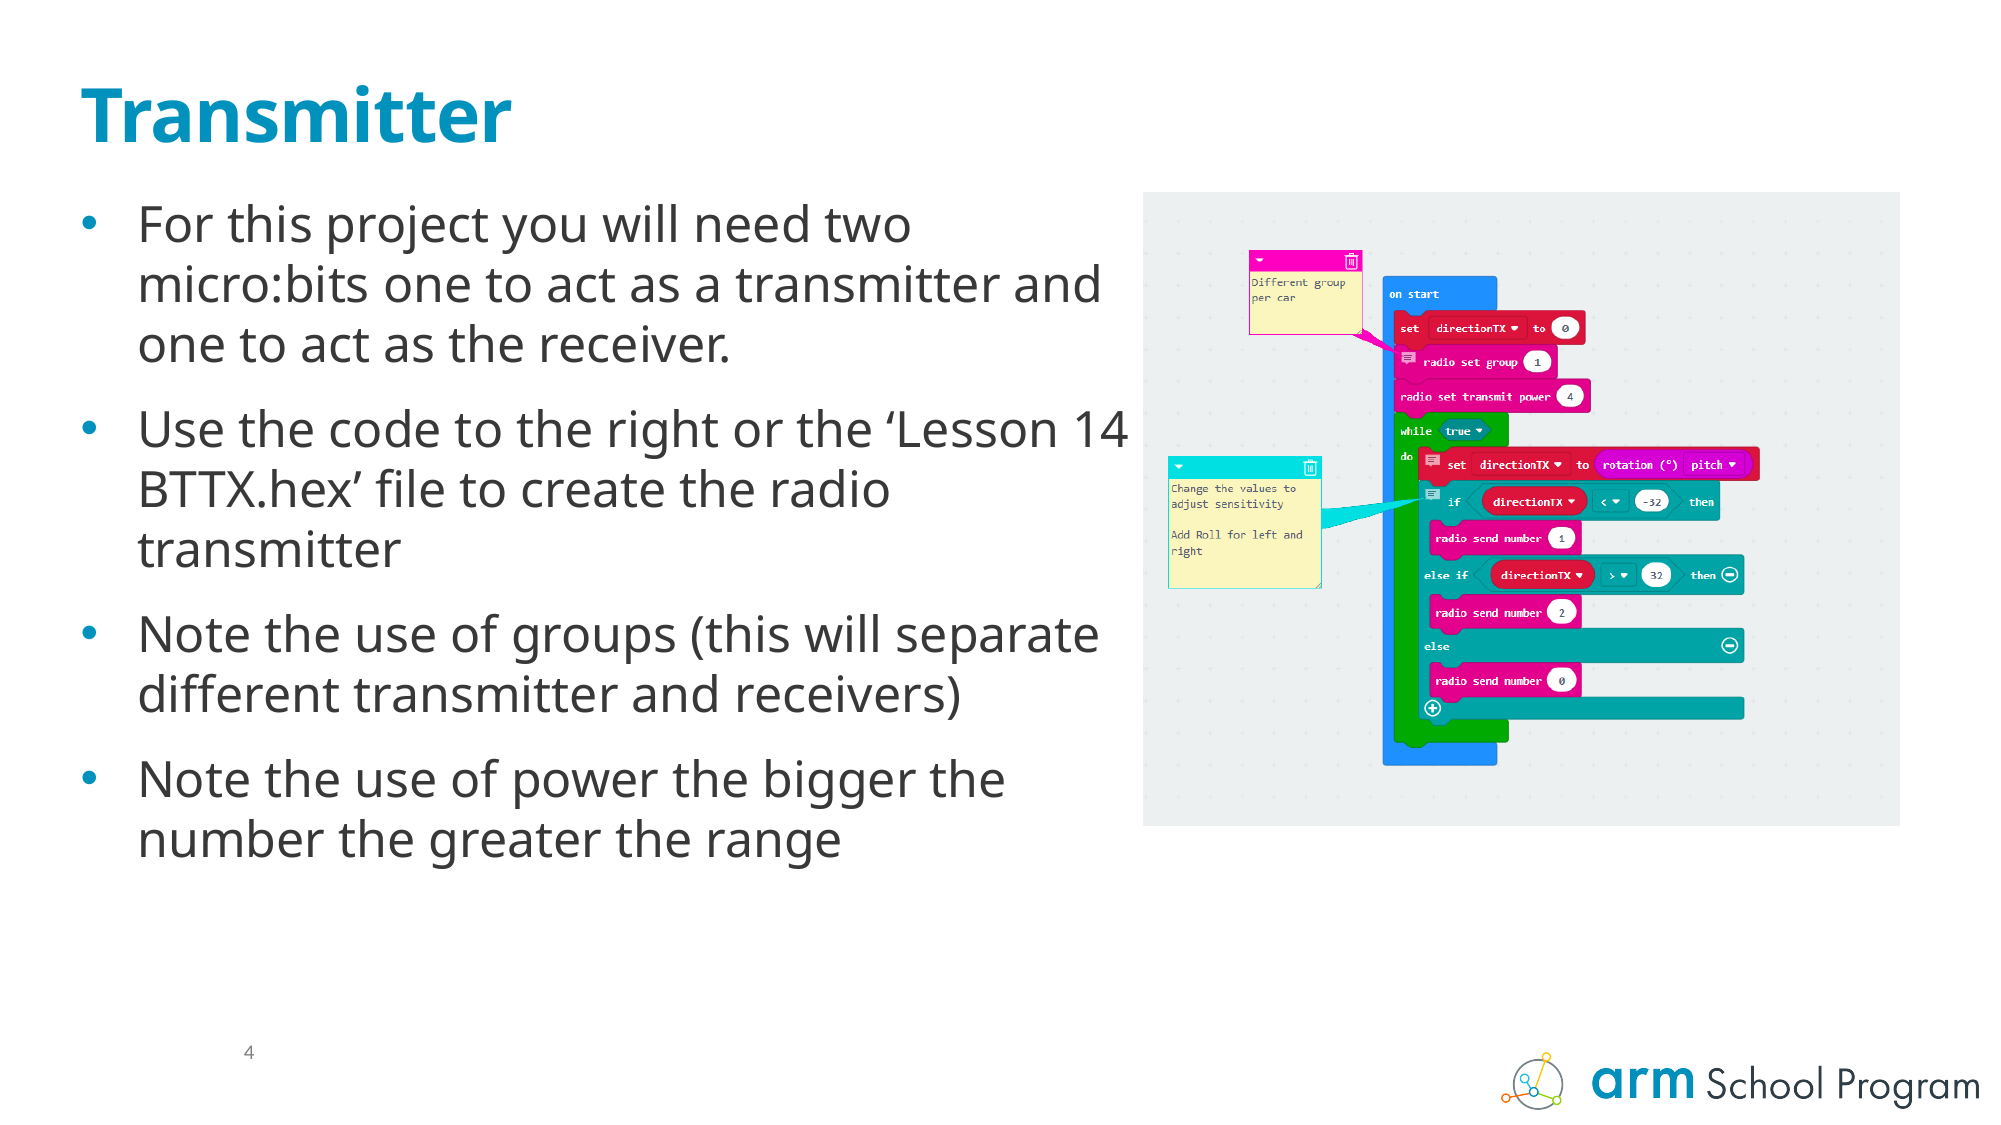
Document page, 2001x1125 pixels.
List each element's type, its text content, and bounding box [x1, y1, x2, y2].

list For this project you will need two micro:bits one to act as a transmitter and one to act as the receiver. Use the code to the right or the ‘Lesson 14 BTTX.hex’ file to create the radio transmitter Note the use of groups (this will separate different transmitter and receivers) Note the use of power the bigger the number the greater the range [80, 192, 1144, 1045]
picture [1143, 192, 1900, 827]
picture [1501, 1052, 1979, 1110]
title Transmitter [80, 48, 1915, 158]
